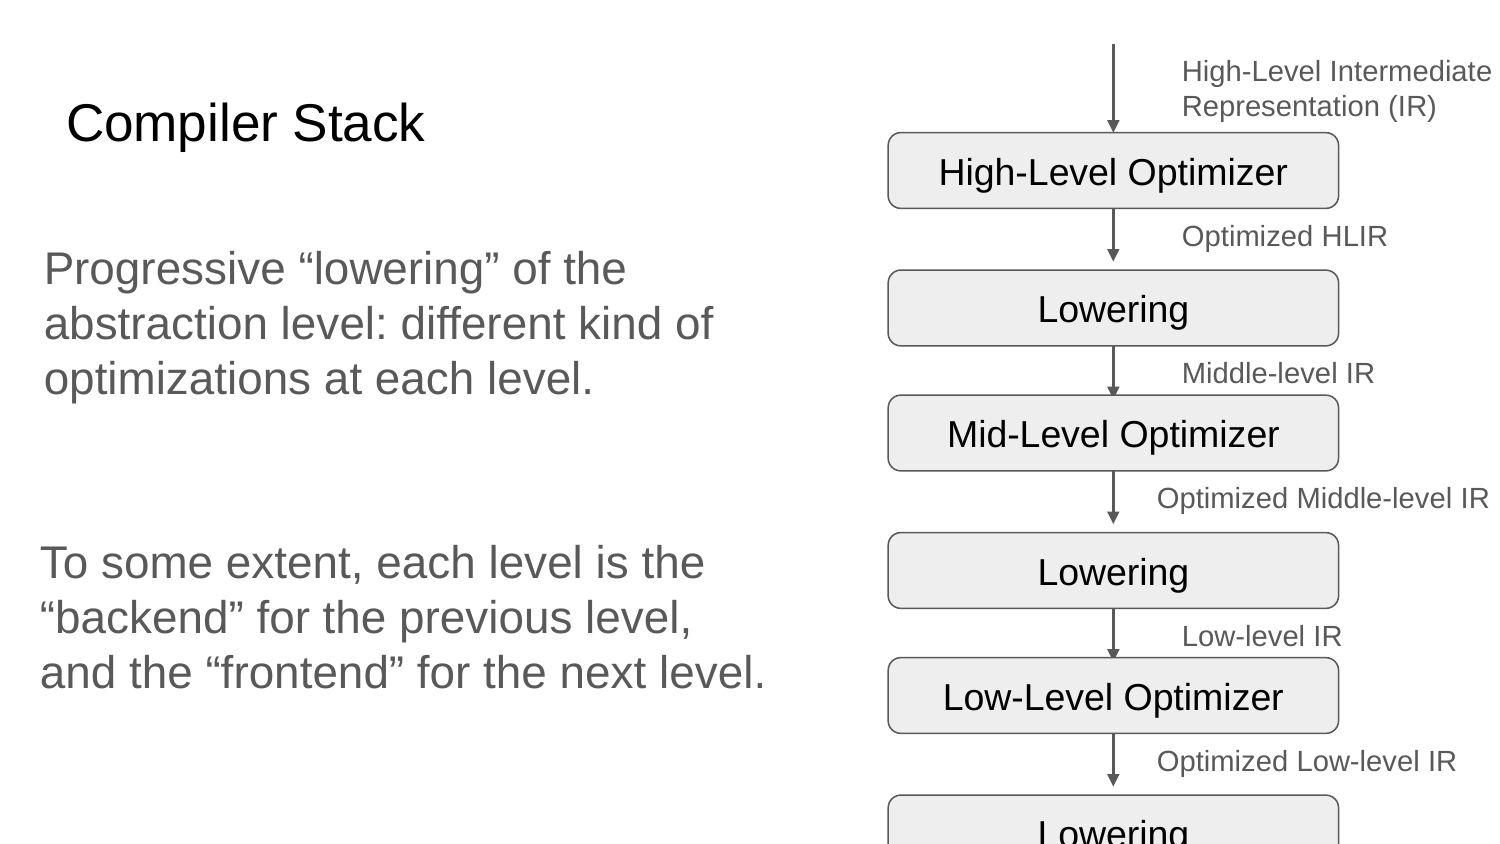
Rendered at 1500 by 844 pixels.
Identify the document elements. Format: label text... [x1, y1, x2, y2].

text_box Lowering [888, 802, 1339, 844]
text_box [887, 657, 1500, 794]
text_box Optimized HLIR [1166, 202, 1500, 267]
text_box To some extent, each level is the “backend” for the previous level, and the “frontend” for the next level. [24, 462, 788, 713]
text_box Progressive “lowering” of the abstraction level: different kind of optimizations at each level. [28, 223, 856, 474]
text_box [887, 532, 1500, 657]
title Compiler Stack [51, 72, 1449, 167]
text_box High-Level Intermediate Representation (IR) [1166, 37, 1500, 138]
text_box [887, 394, 1500, 531]
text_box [887, 269, 1500, 394]
text_box High-Level Optimizer [888, 167, 1339, 209]
